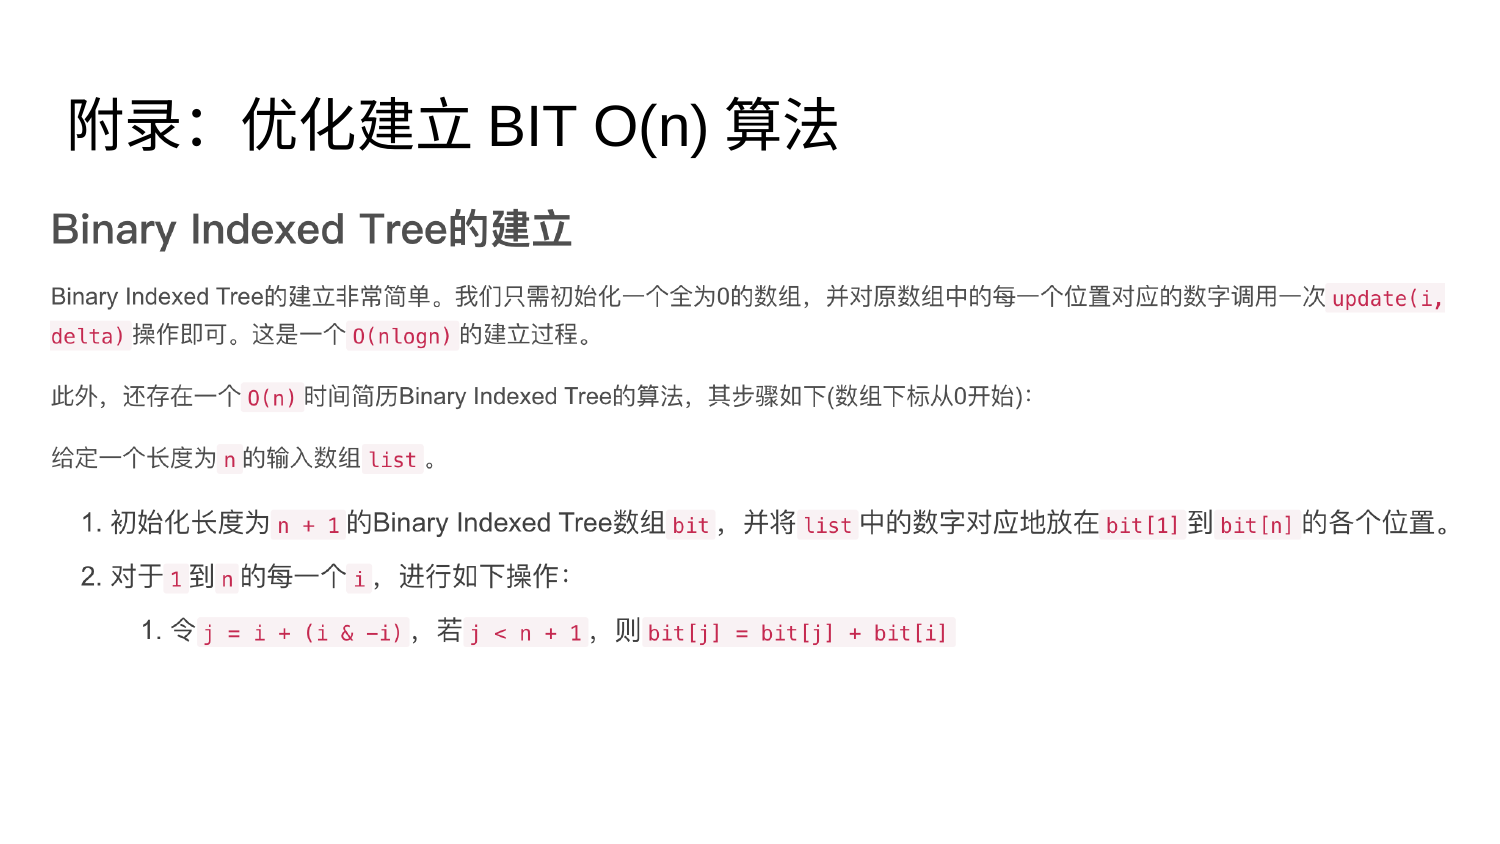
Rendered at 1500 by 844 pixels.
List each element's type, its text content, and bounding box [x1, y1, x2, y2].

picture [24, 191, 1476, 672]
title 附录：优化建立BIT O(n)算法 [51, 72, 1449, 167]
